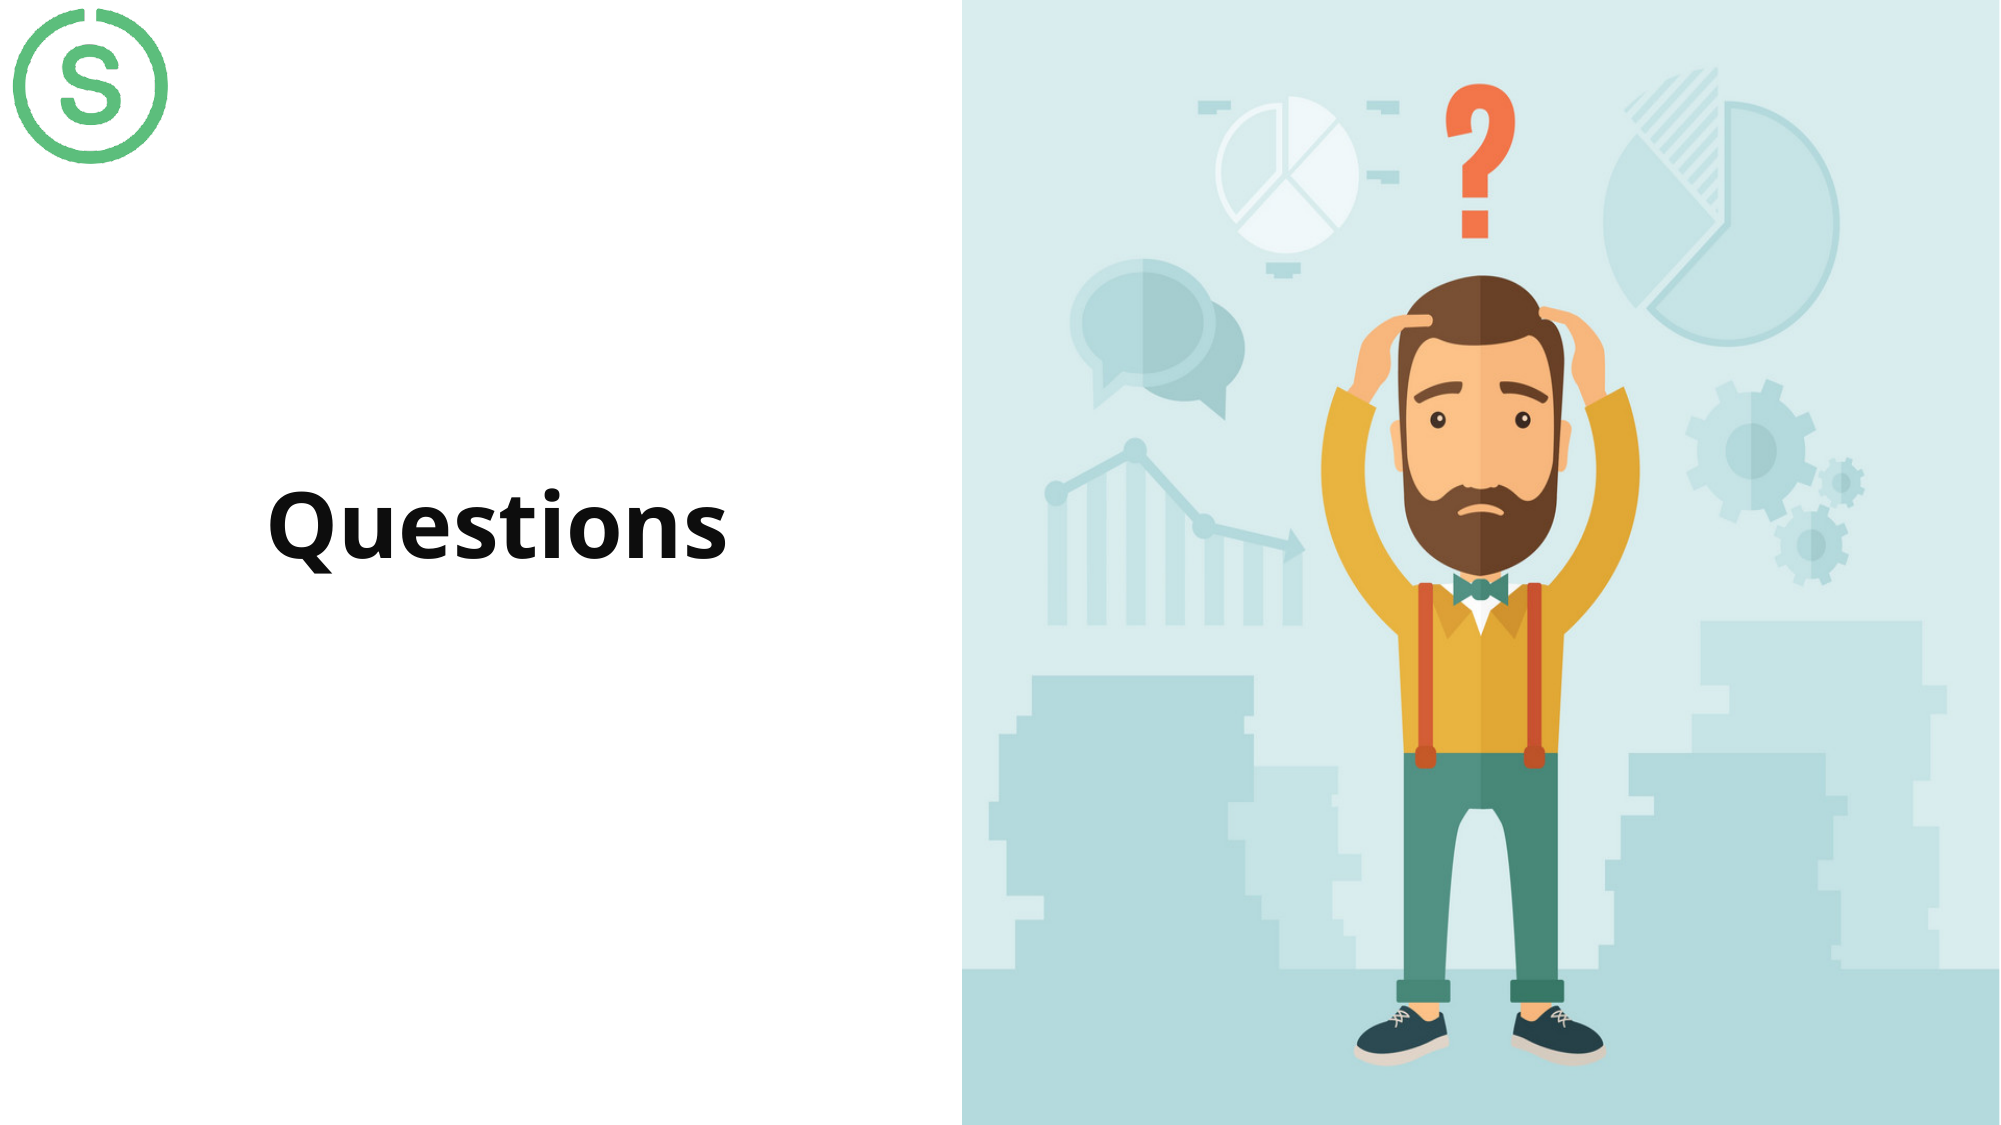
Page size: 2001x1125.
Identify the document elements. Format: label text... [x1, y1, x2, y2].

title Questions [265, 467, 755, 638]
picture [11, 8, 168, 164]
picture [961, 0, 2000, 1125]
